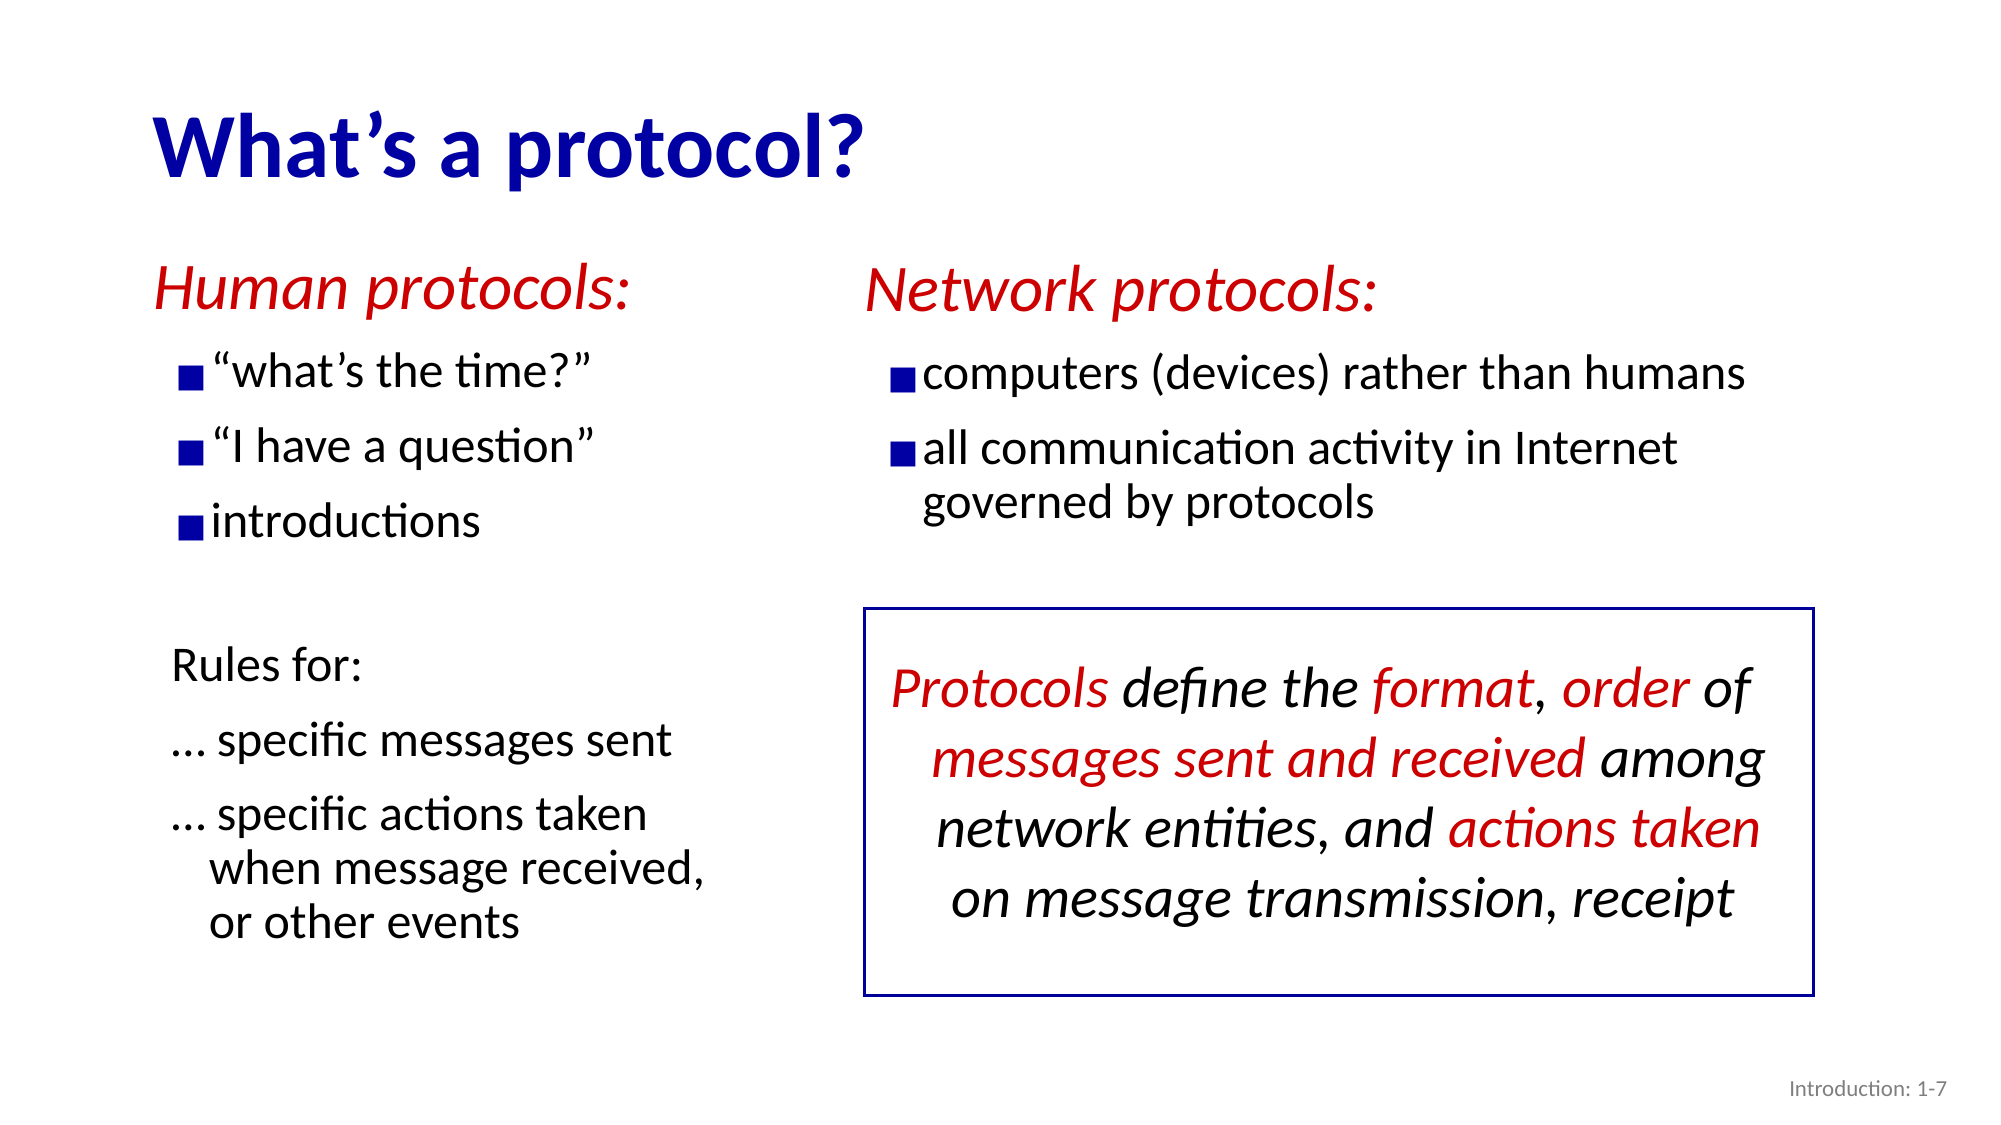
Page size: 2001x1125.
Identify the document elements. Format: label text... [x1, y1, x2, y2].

text_box Human protocols: “what’s the time?” “I have a question” introductions [138, 244, 726, 1007]
slide_number Introduction: 1-‹#› [1512, 1056, 1963, 1117]
text_box Network protocols: computers (devices) rather than humans all communication activity in Internet governed by protocols [850, 246, 1799, 607]
title What’s a protocol? [137, 74, 1863, 221]
text_box Rules for: … specific messages sent … specific actions taken when message received, or other events [156, 630, 744, 970]
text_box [851, 608, 1814, 1030]
